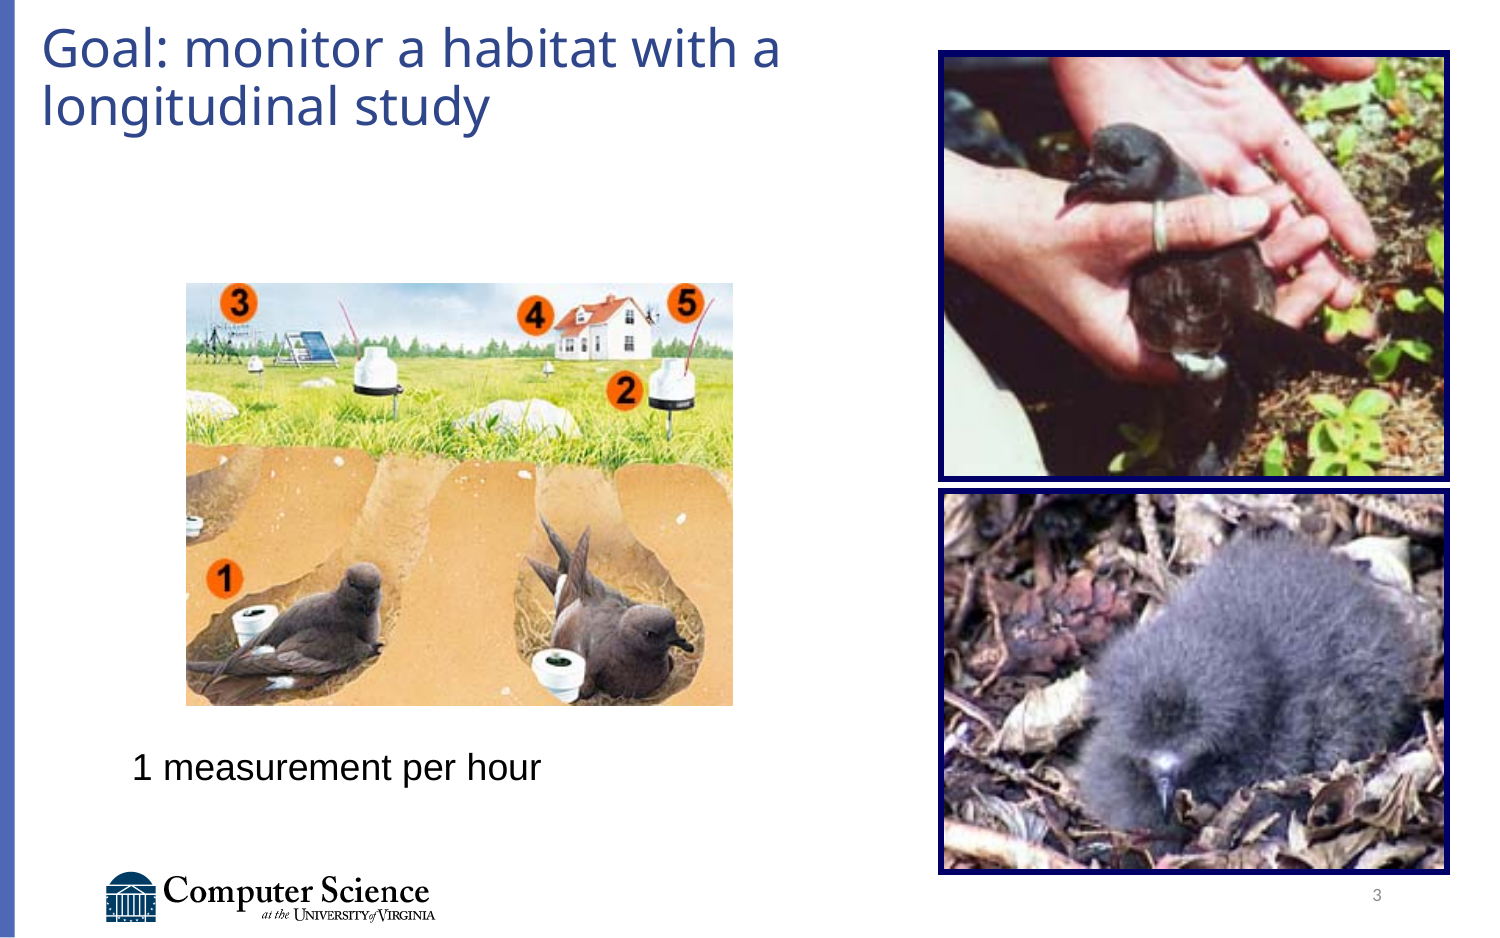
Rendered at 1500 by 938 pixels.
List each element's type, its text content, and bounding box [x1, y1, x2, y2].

text_box 1 measurement per hour [117, 735, 813, 796]
picture [944, 494, 1445, 869]
picture [103, 870, 441, 923]
slide_number 3 [1059, 875, 1397, 919]
picture [944, 56, 1445, 476]
title Goal: monitor a habitat with a longitudinal study [26, 14, 893, 145]
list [186, 283, 733, 706]
